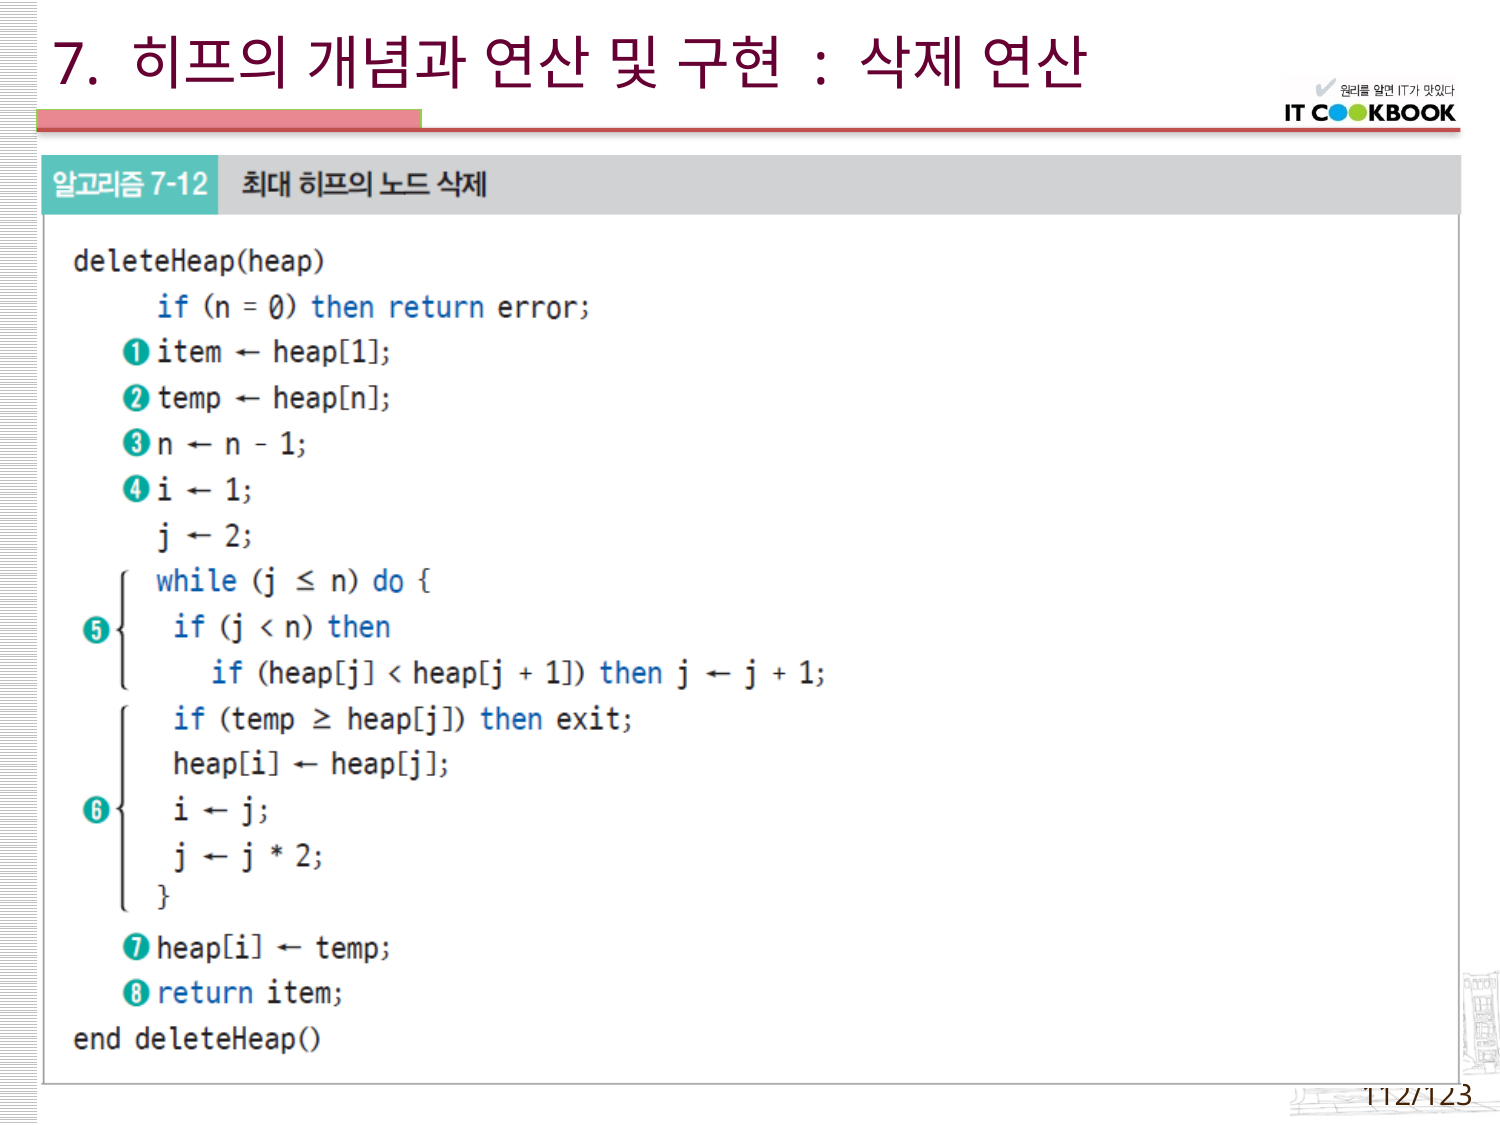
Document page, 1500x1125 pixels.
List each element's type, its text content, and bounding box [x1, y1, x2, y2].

picture [1281, 75, 1459, 123]
title 7. 히프의 개념과 연산 및 구현 : 삭제 연산 [37, 13, 1278, 109]
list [37, 155, 1463, 1088]
picture [1290, 874, 1500, 1125]
